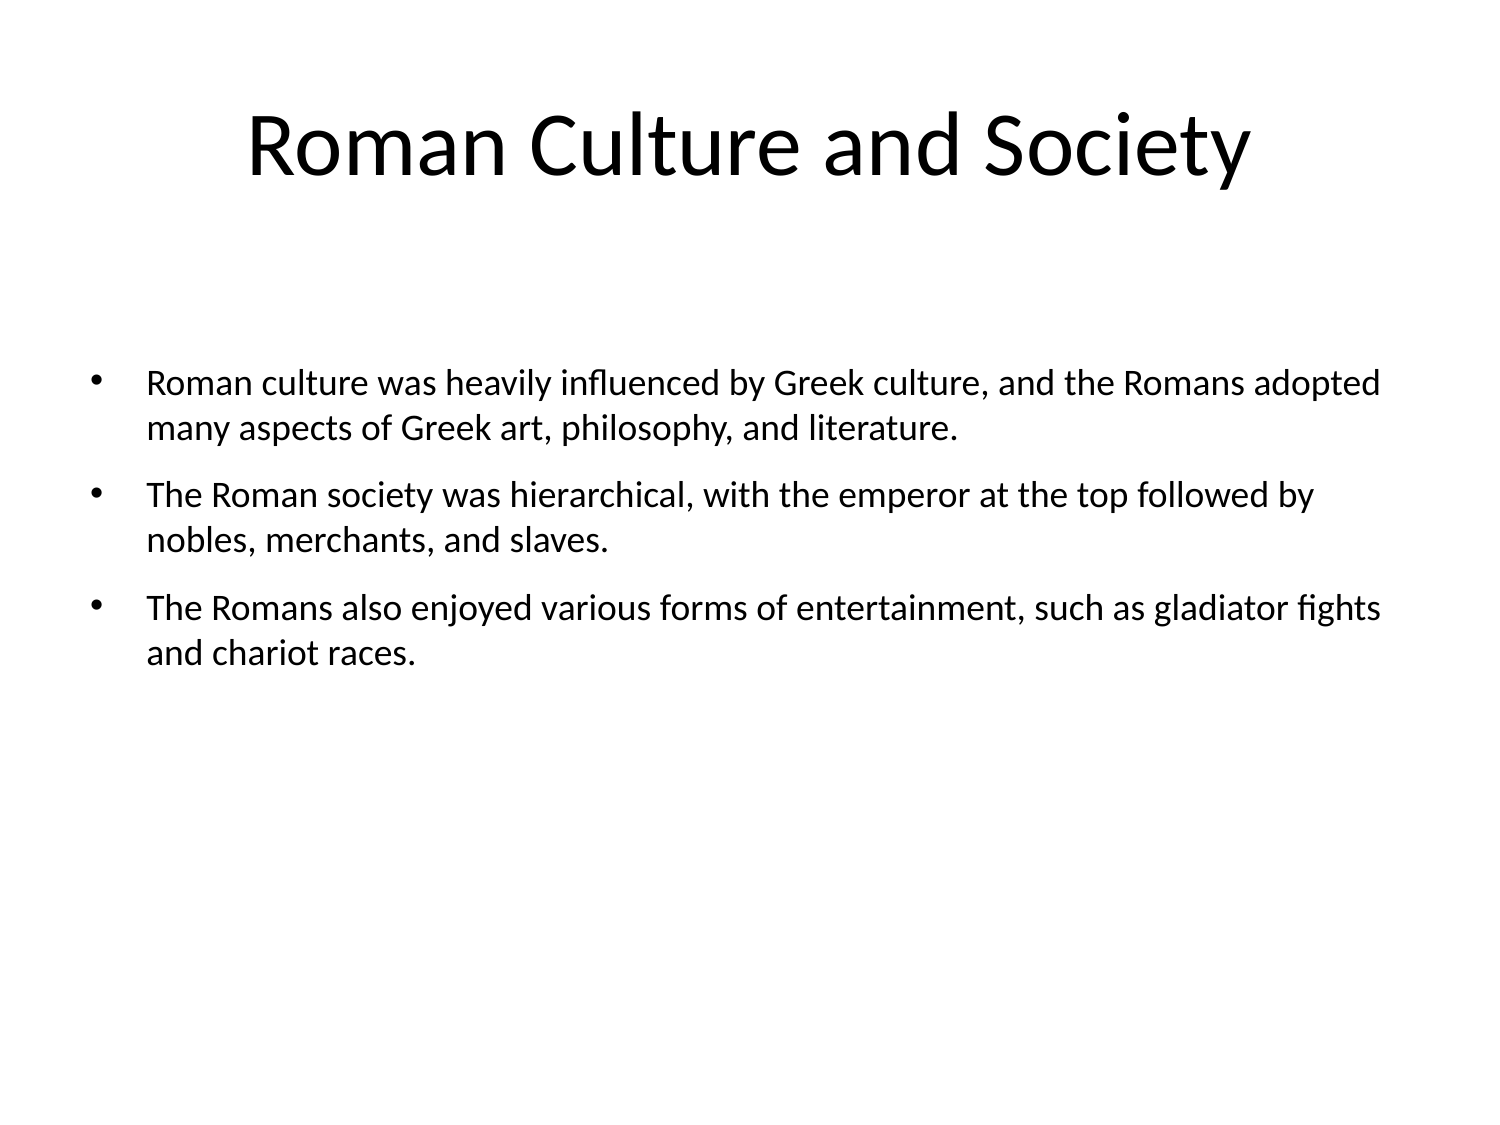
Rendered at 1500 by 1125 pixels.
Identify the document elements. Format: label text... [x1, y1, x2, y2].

title Roman Culture and Society [75, 45, 1425, 233]
list Roman culture was heavily influenced by Greek culture, and the Romans adopted many aspects of Greek art, philosophy, and literature. The Roman society was hierarchical, with the emperor at the top followed by nobles, merchants, and slaves. The Romans also enjoyed various forms of entertainment, such as gladiator fights and chariot races. [75, 262, 1425, 1005]
